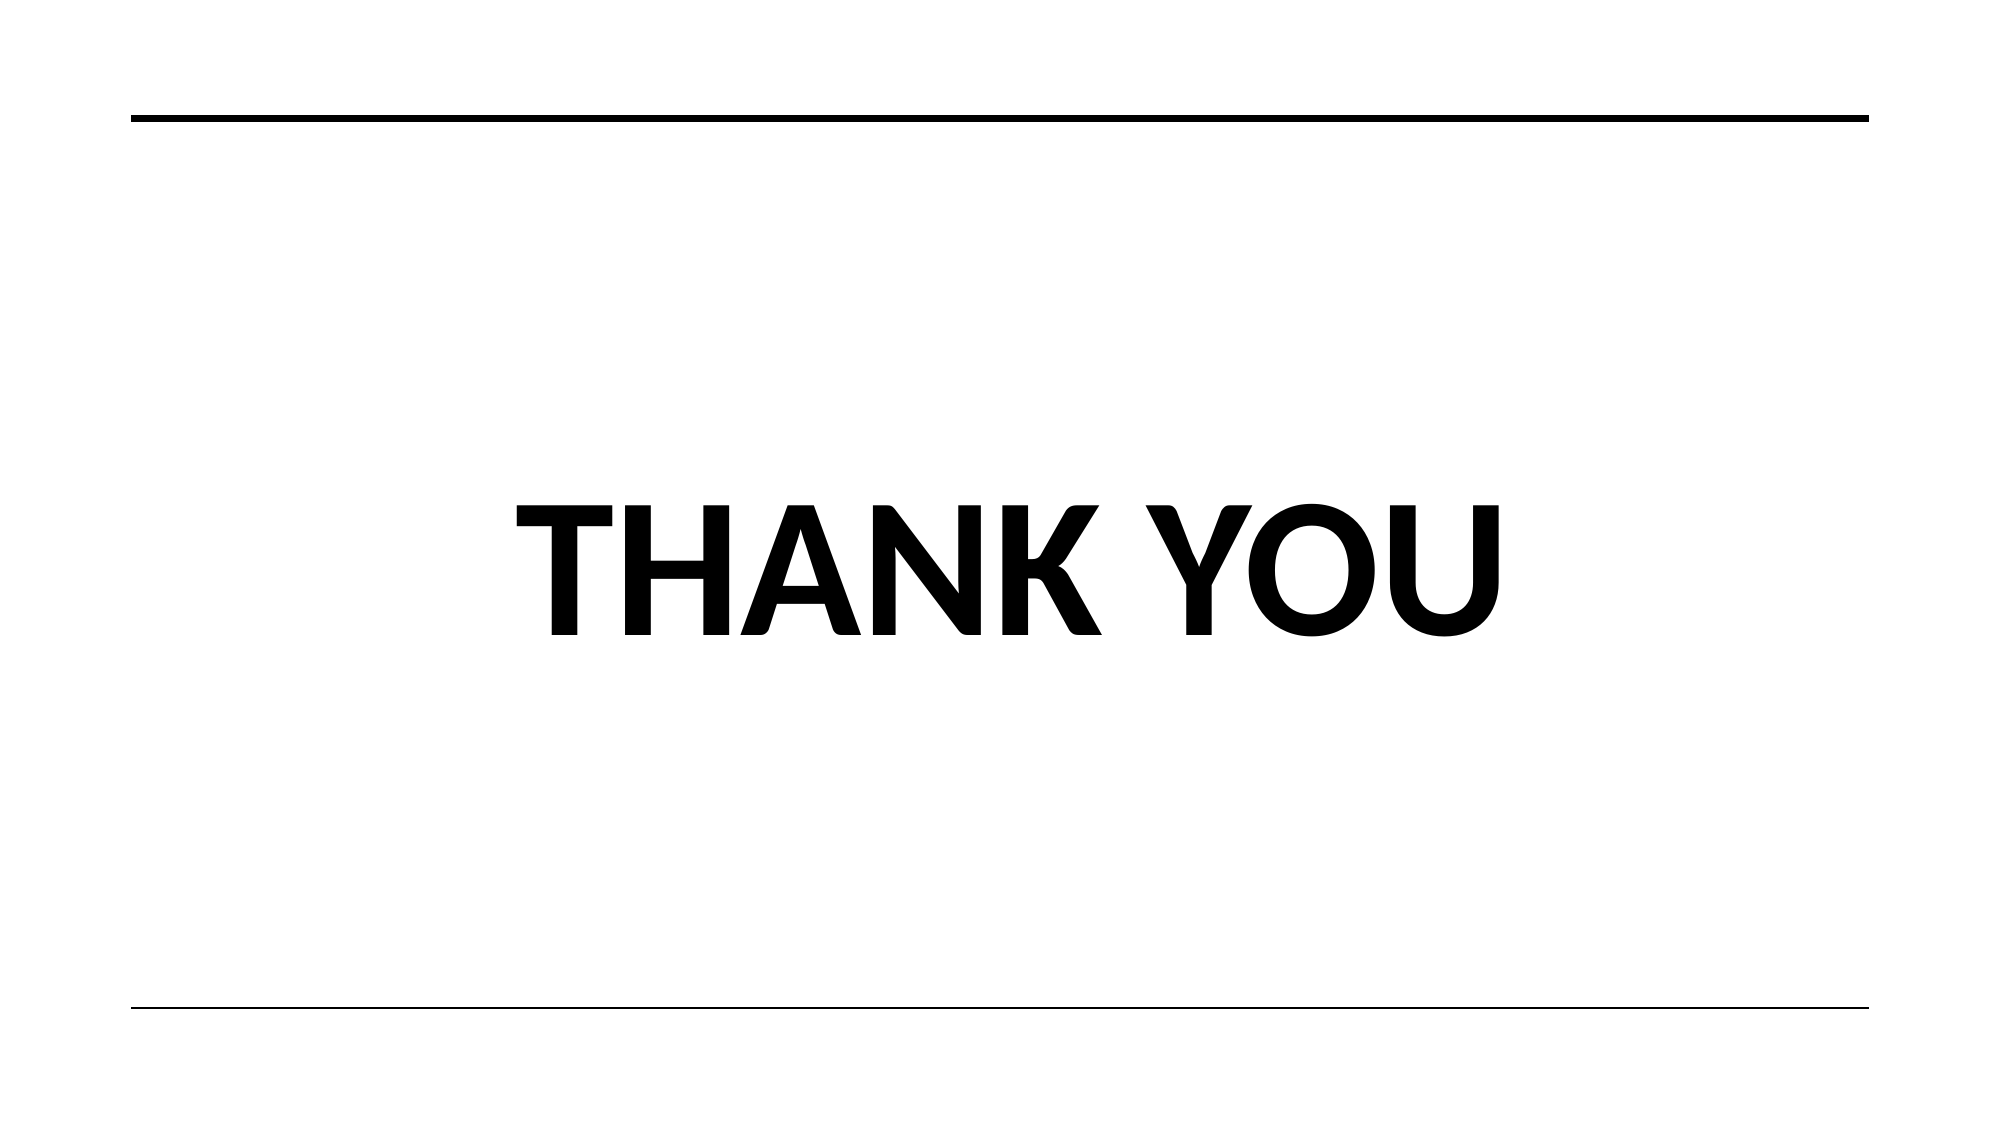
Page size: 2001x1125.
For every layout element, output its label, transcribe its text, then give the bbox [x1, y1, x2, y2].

text_box THANK YOU [500, 428, 1560, 684]
